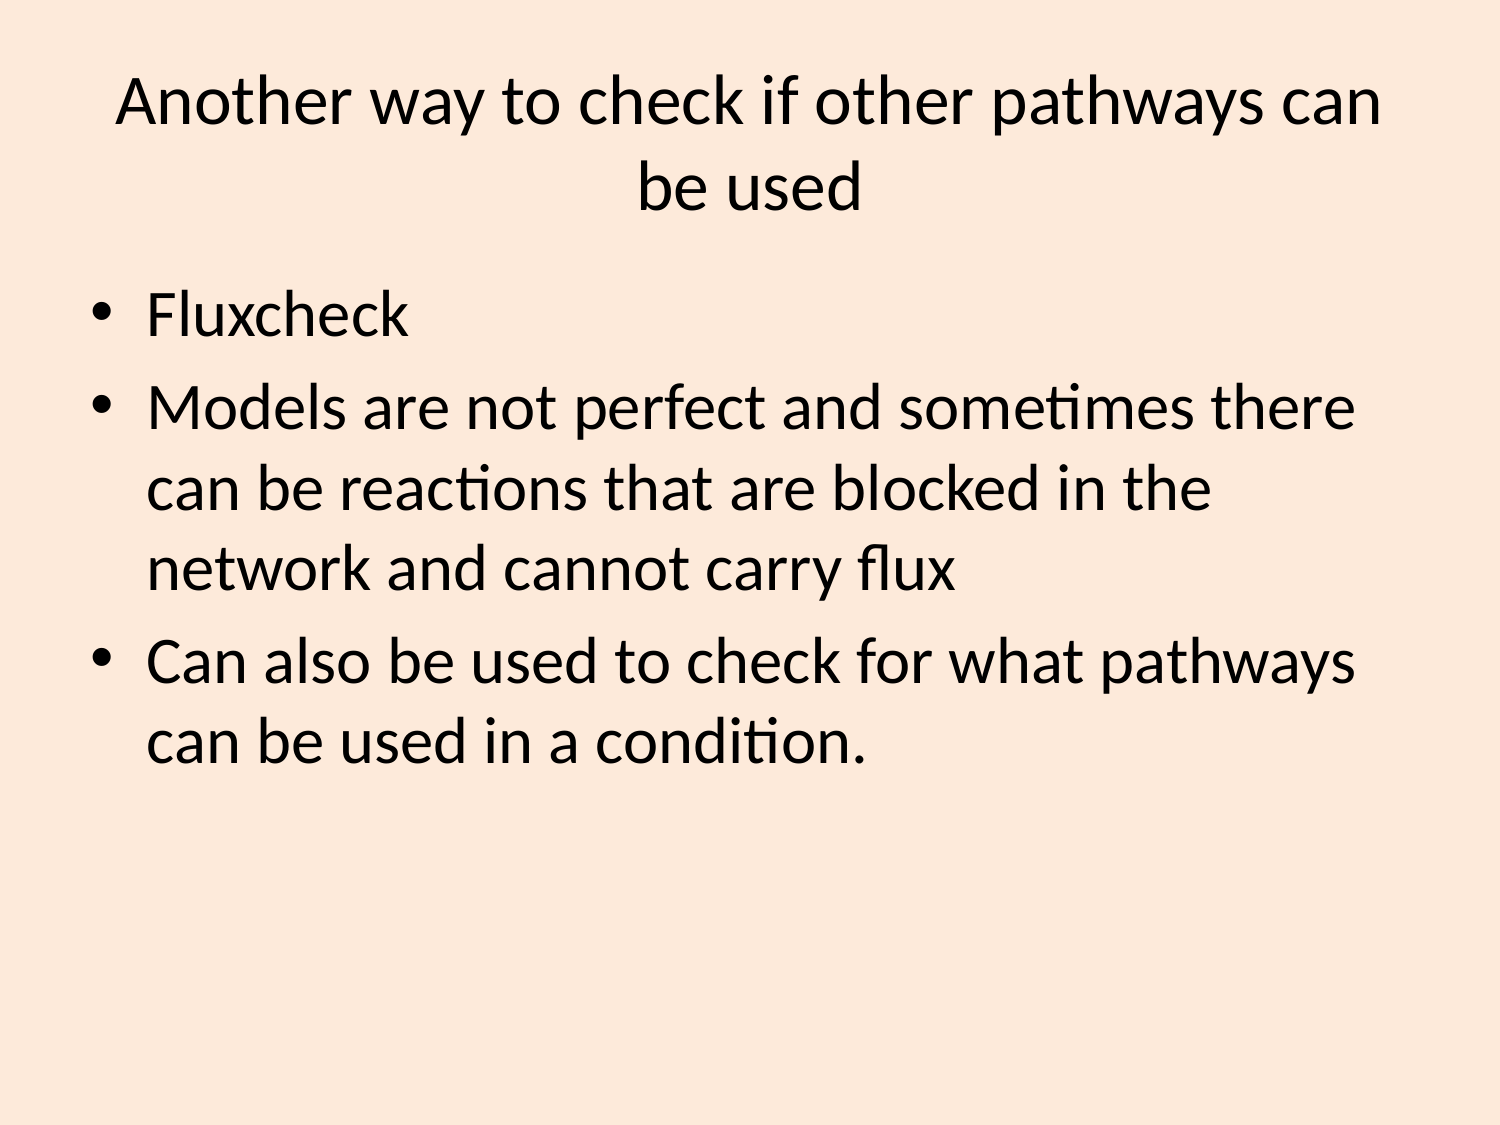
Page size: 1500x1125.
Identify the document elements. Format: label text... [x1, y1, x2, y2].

title Another way to check if other pathways can be used [75, 45, 1425, 233]
list Fluxcheck Models are not perfect and sometimes there can be reactions that are blocked in the network and cannot carry flux Can also be used to check for what pathways can be used in a condition. [75, 262, 1425, 1005]
